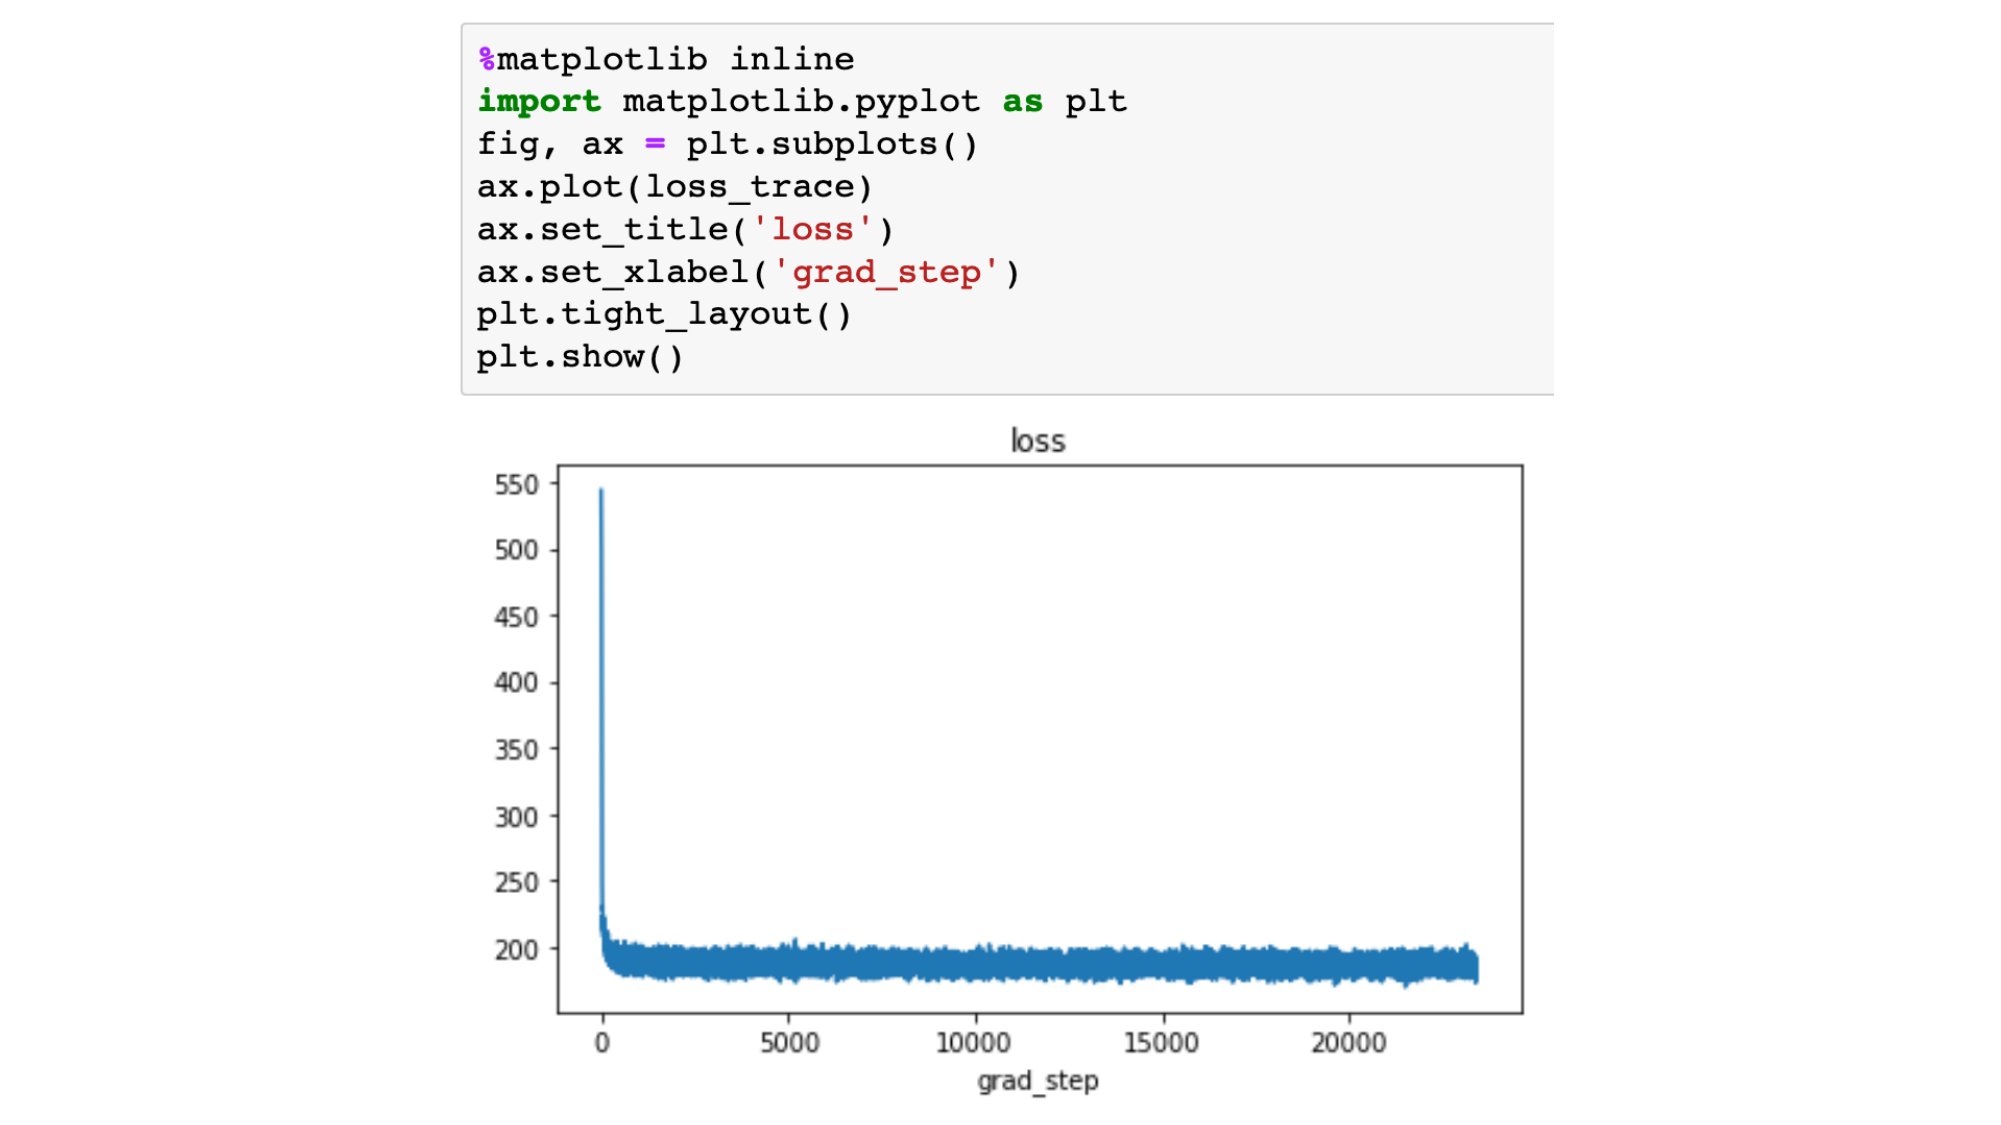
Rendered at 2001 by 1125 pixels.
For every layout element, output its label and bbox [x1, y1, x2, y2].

picture [446, 9, 1554, 1116]
